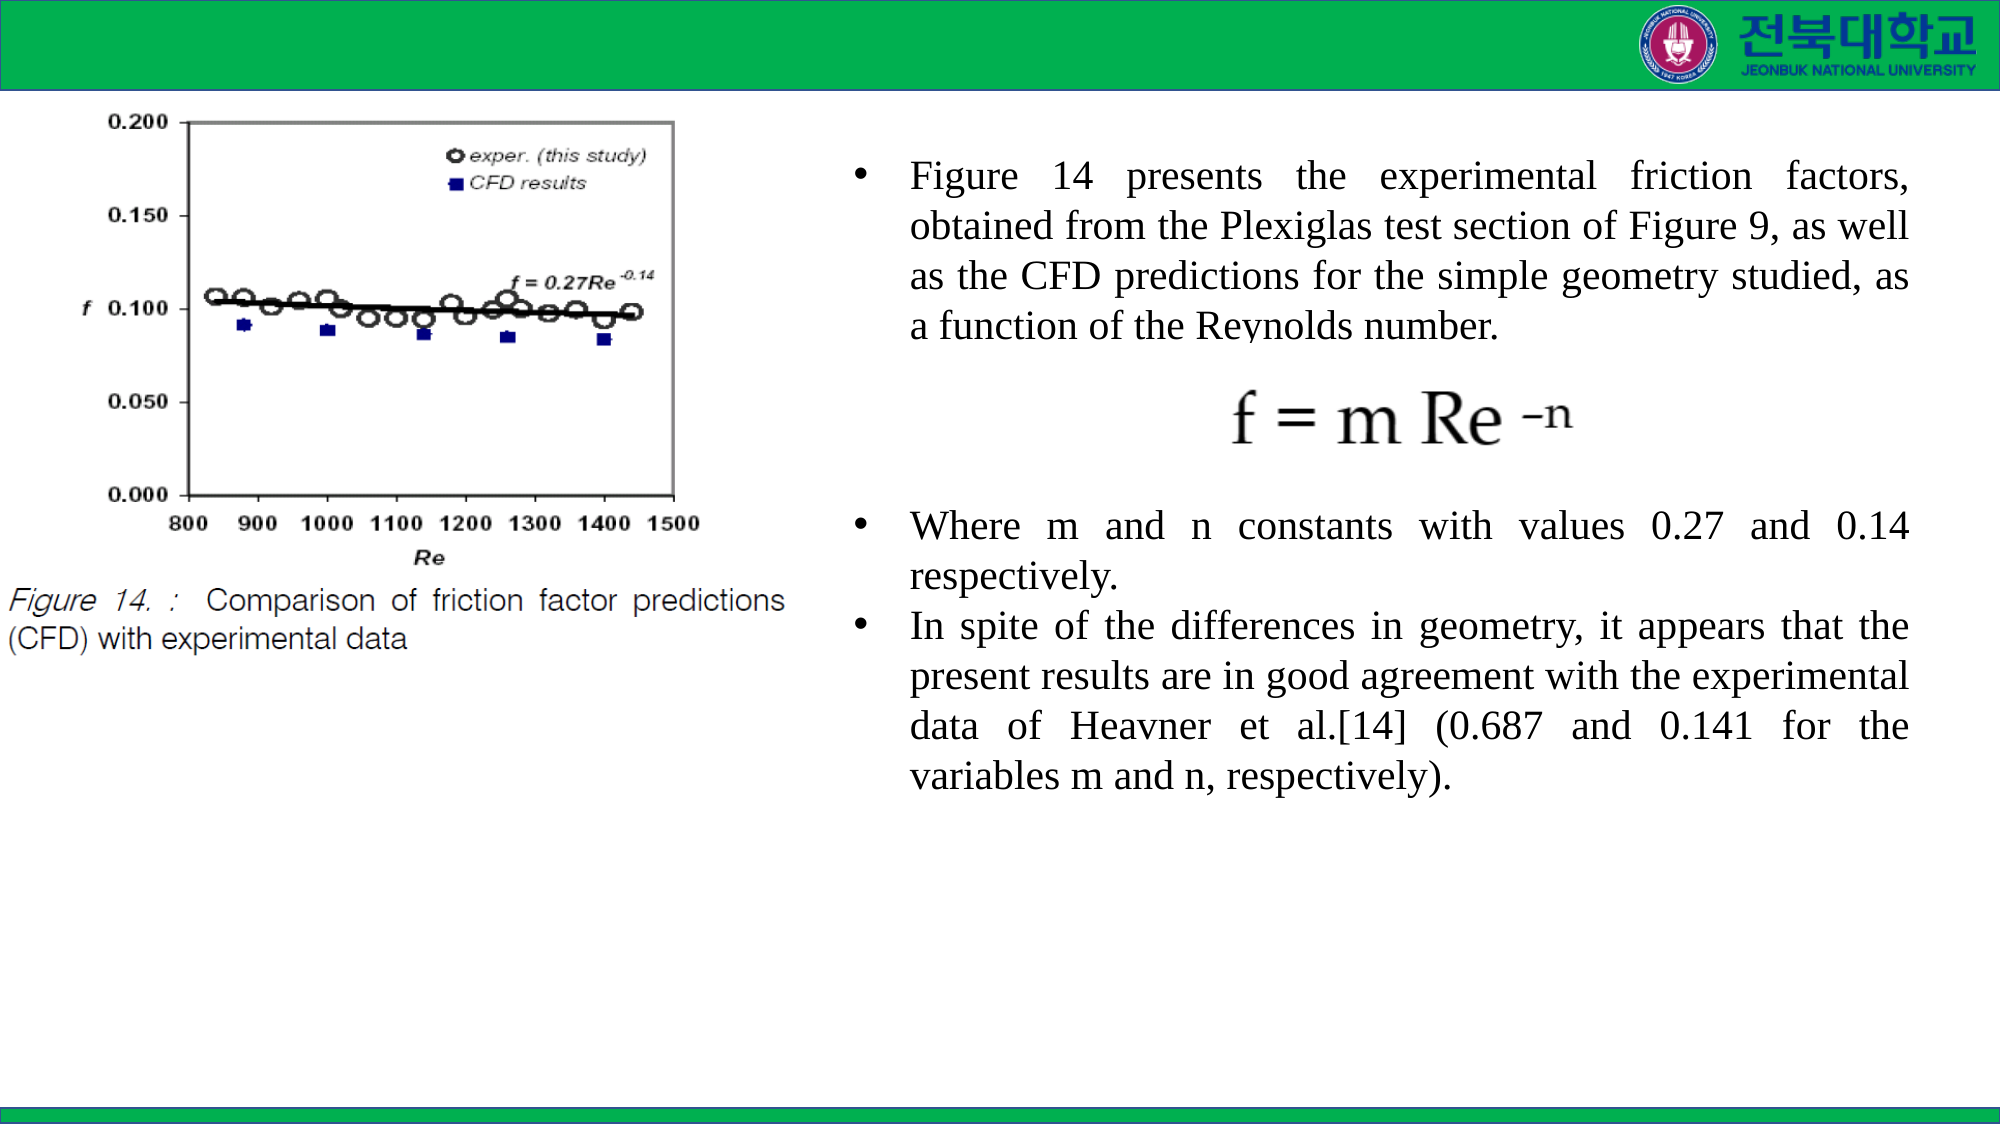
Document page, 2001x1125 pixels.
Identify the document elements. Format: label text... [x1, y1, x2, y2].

picture [0, 100, 793, 674]
picture [1162, 343, 1602, 472]
text_box [0, 1107, 2000, 1124]
picture [1637, 4, 1981, 86]
text_box Figure 14 presents the experimental friction factors, obtained from the Plexiglas test section of Figure 9, as well as the CFD predictions for the simple geometry studied, as a function of the Reynolds number. Where m and n constants with values 0.27 and 0.14 respectively. In spite of the differences in geometry, it appears that the present results are in good agreement with the experimental data of Heavner et al.[14] (0.687 and 0.141 for the variables m and n, respectively). [838, 140, 1926, 806]
text_box [0, 0, 2000, 91]
